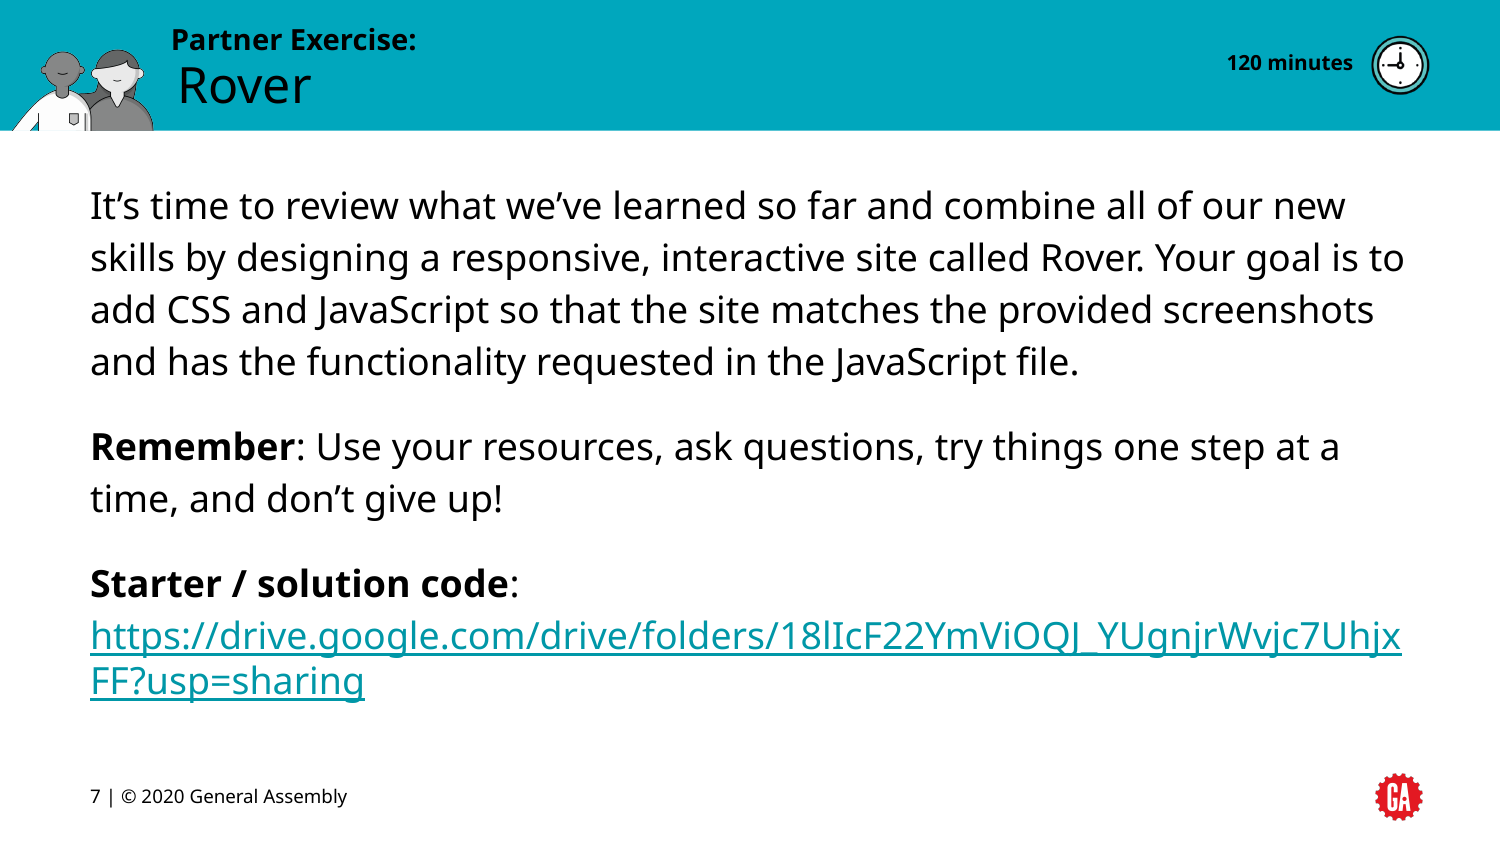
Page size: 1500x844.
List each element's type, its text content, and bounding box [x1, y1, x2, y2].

picture [1373, 771, 1425, 823]
picture [12, 34, 156, 131]
slide_number ‹#› | © 2020 General Assembly [75, 764, 465, 830]
title Rover [149, 38, 971, 115]
subtitle 120 minutes [1148, 34, 1369, 89]
list It’s time to review what we’ve learned so far and combine all of our new skills by designing a responsive, interactive site called Rover. Your goal is to add CSS and JavaScript so that the site matches the provided screenshots and has the functionality requested in the JavaScript file. Remember: Use your resources, ask questions, try things one step at a time, and don’t give up! Starter / solution code: https://drive.google.com/drive/folders/18lIcF22YmViOQJ_YUgnjrWvjc7UhjxFF?usp=sharing [75, 160, 1425, 730]
picture [1368, 32, 1433, 98]
